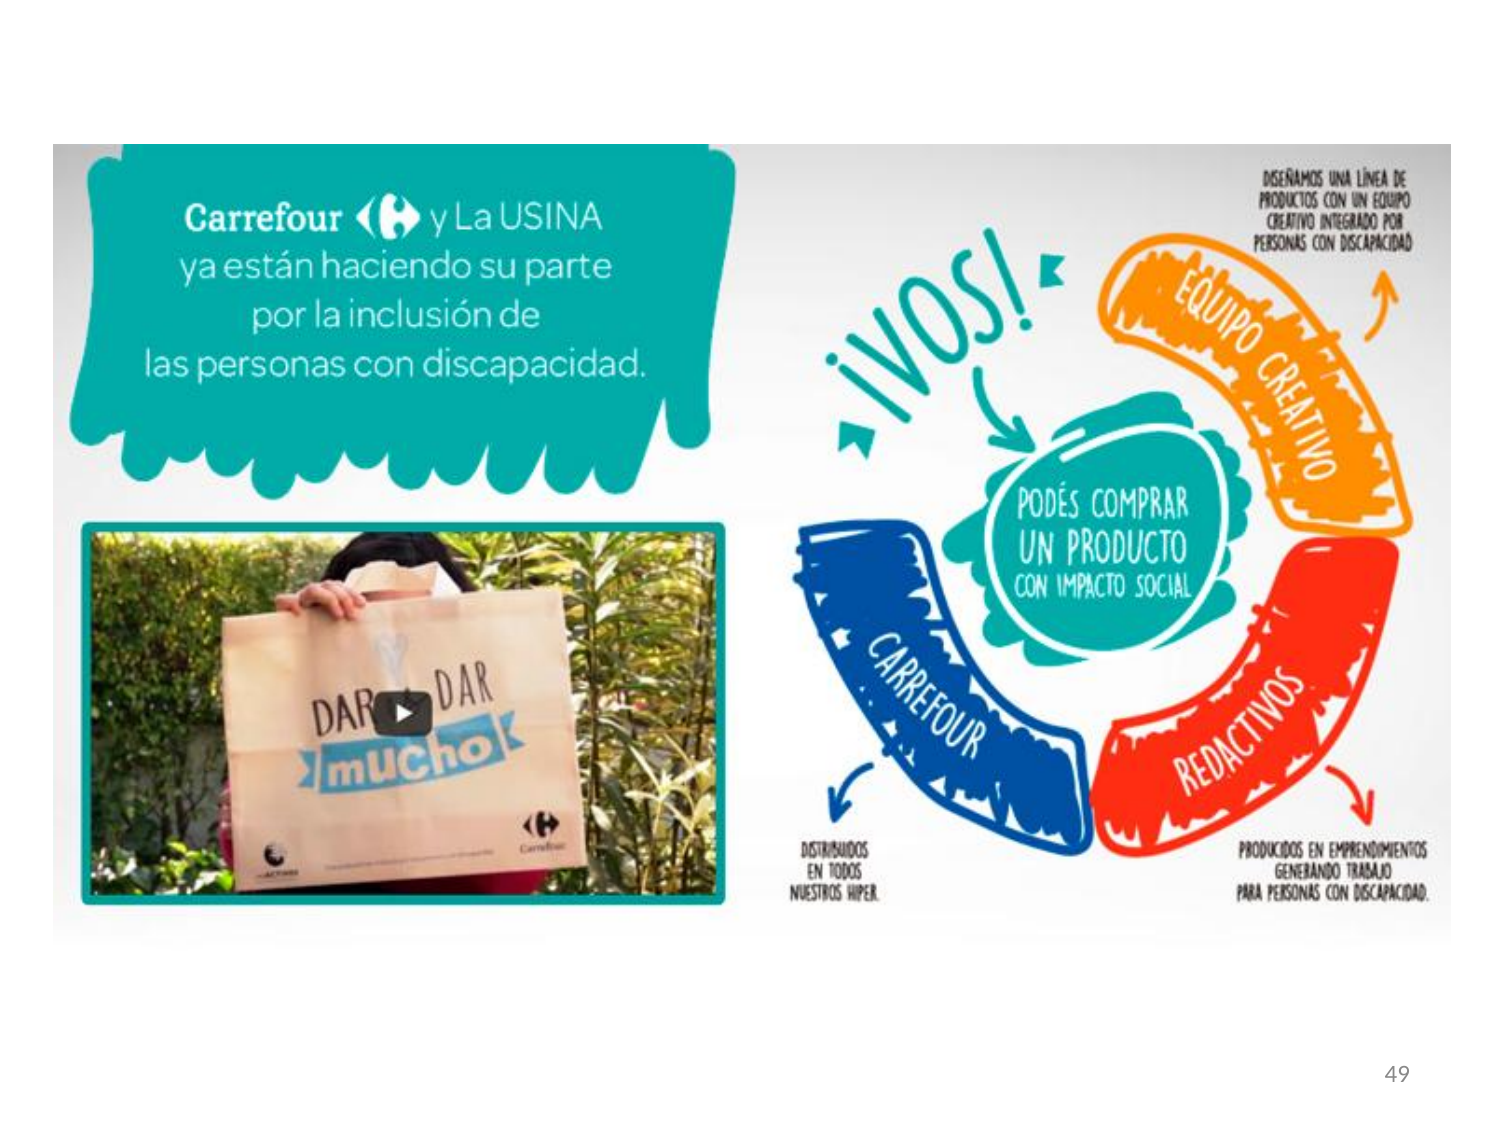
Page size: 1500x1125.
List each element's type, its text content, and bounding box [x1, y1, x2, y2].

slide_number 49 [1074, 1042, 1425, 1103]
picture [52, 144, 1451, 965]
